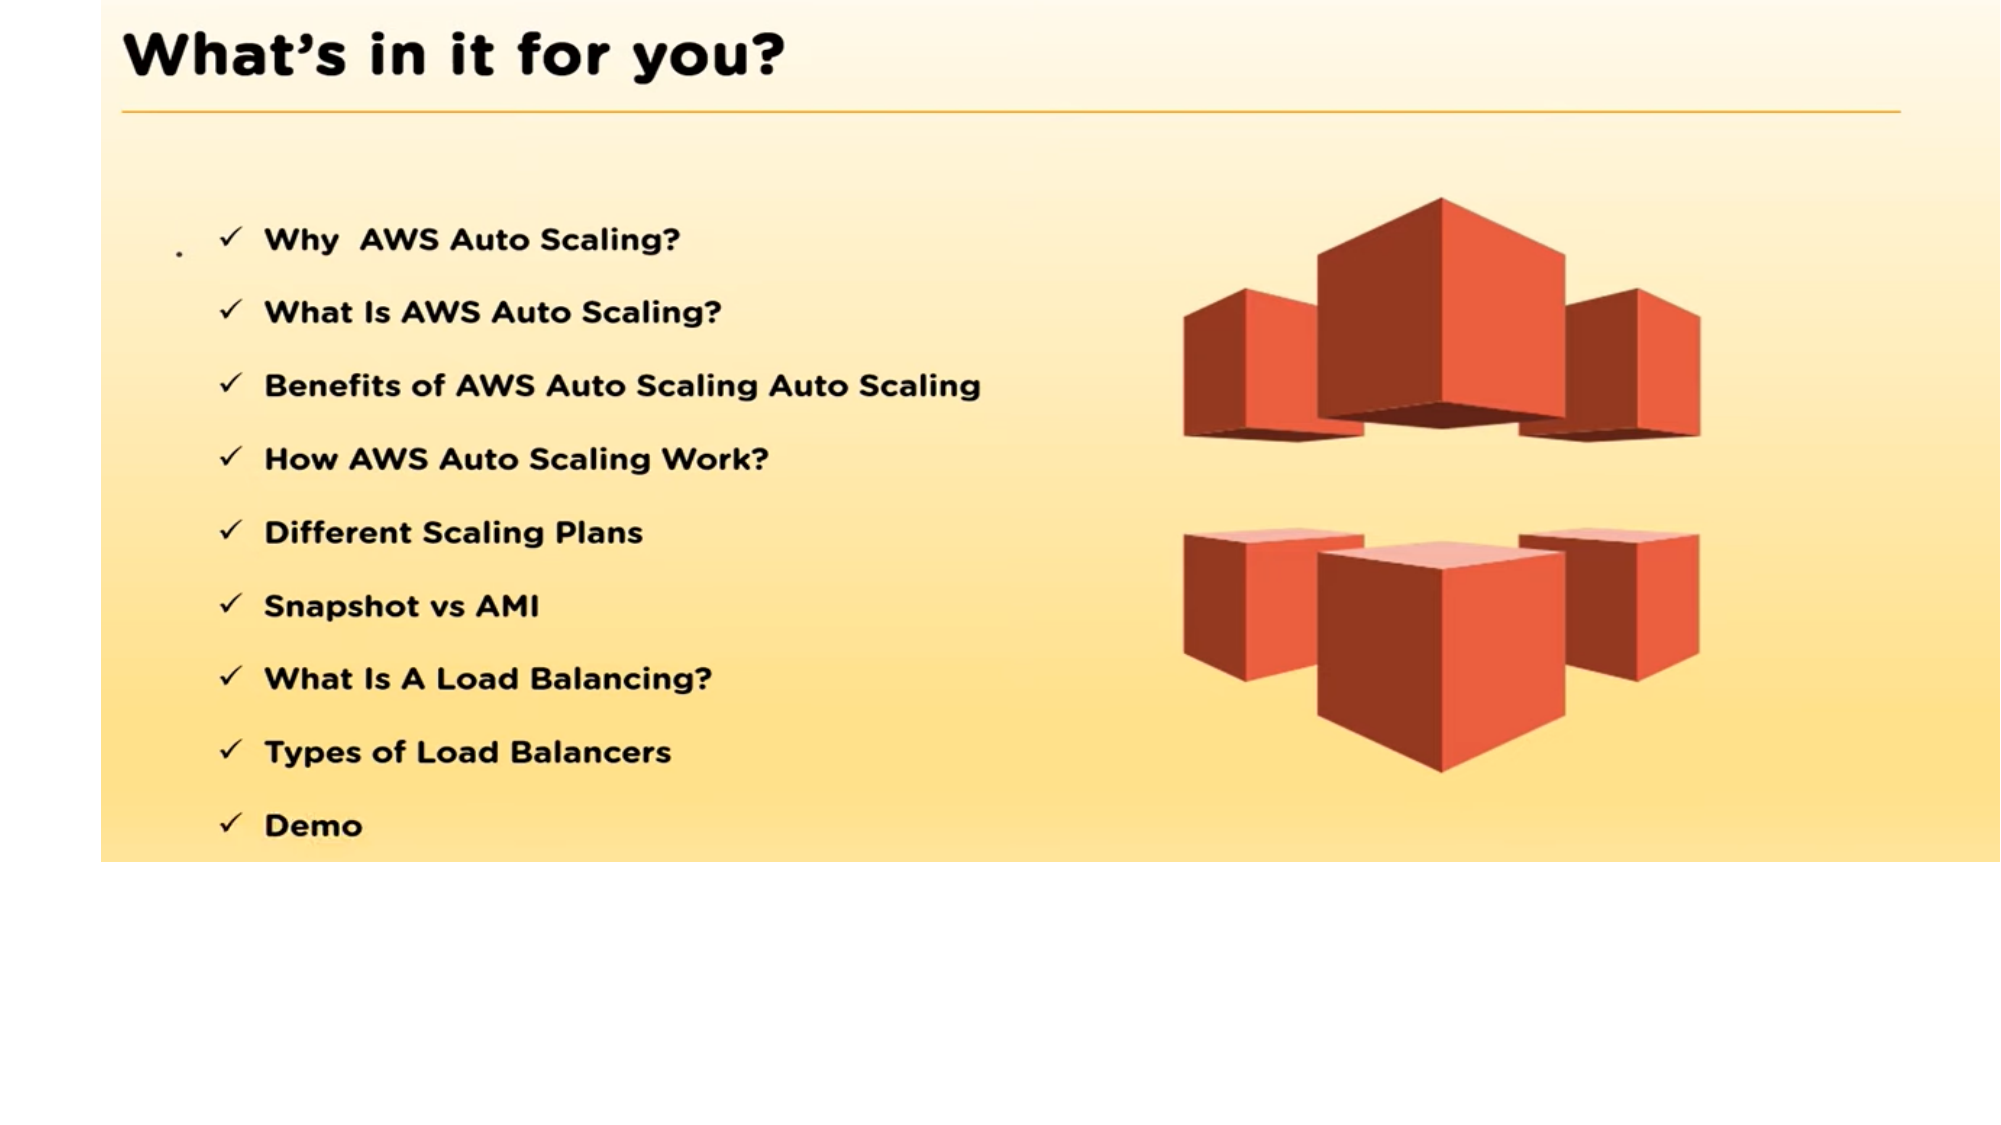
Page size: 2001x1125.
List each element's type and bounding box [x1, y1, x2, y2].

list [101, 0, 2000, 862]
